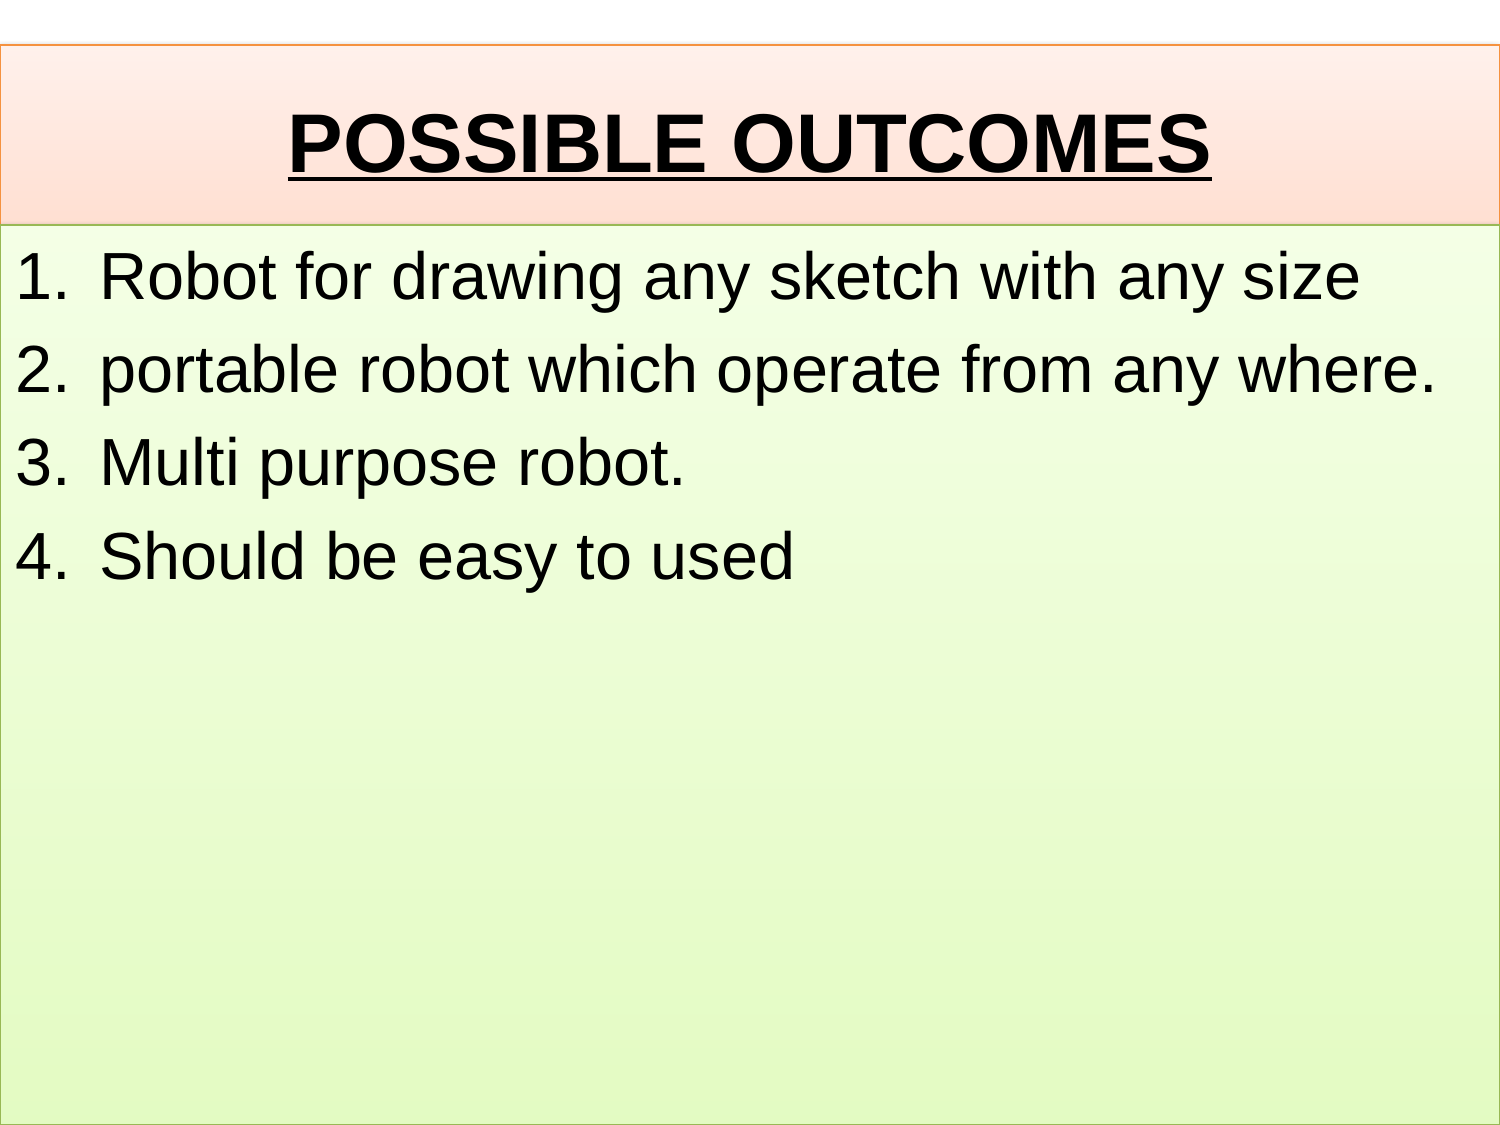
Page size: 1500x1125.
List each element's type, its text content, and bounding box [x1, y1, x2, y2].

title POSSIBLE OUTCOMES [0, 44, 1500, 223]
list Robot for drawing any sketch with any size portable robot which operate from any where. Multi purpose robot. Should be easy to used [0, 224, 1500, 1125]
